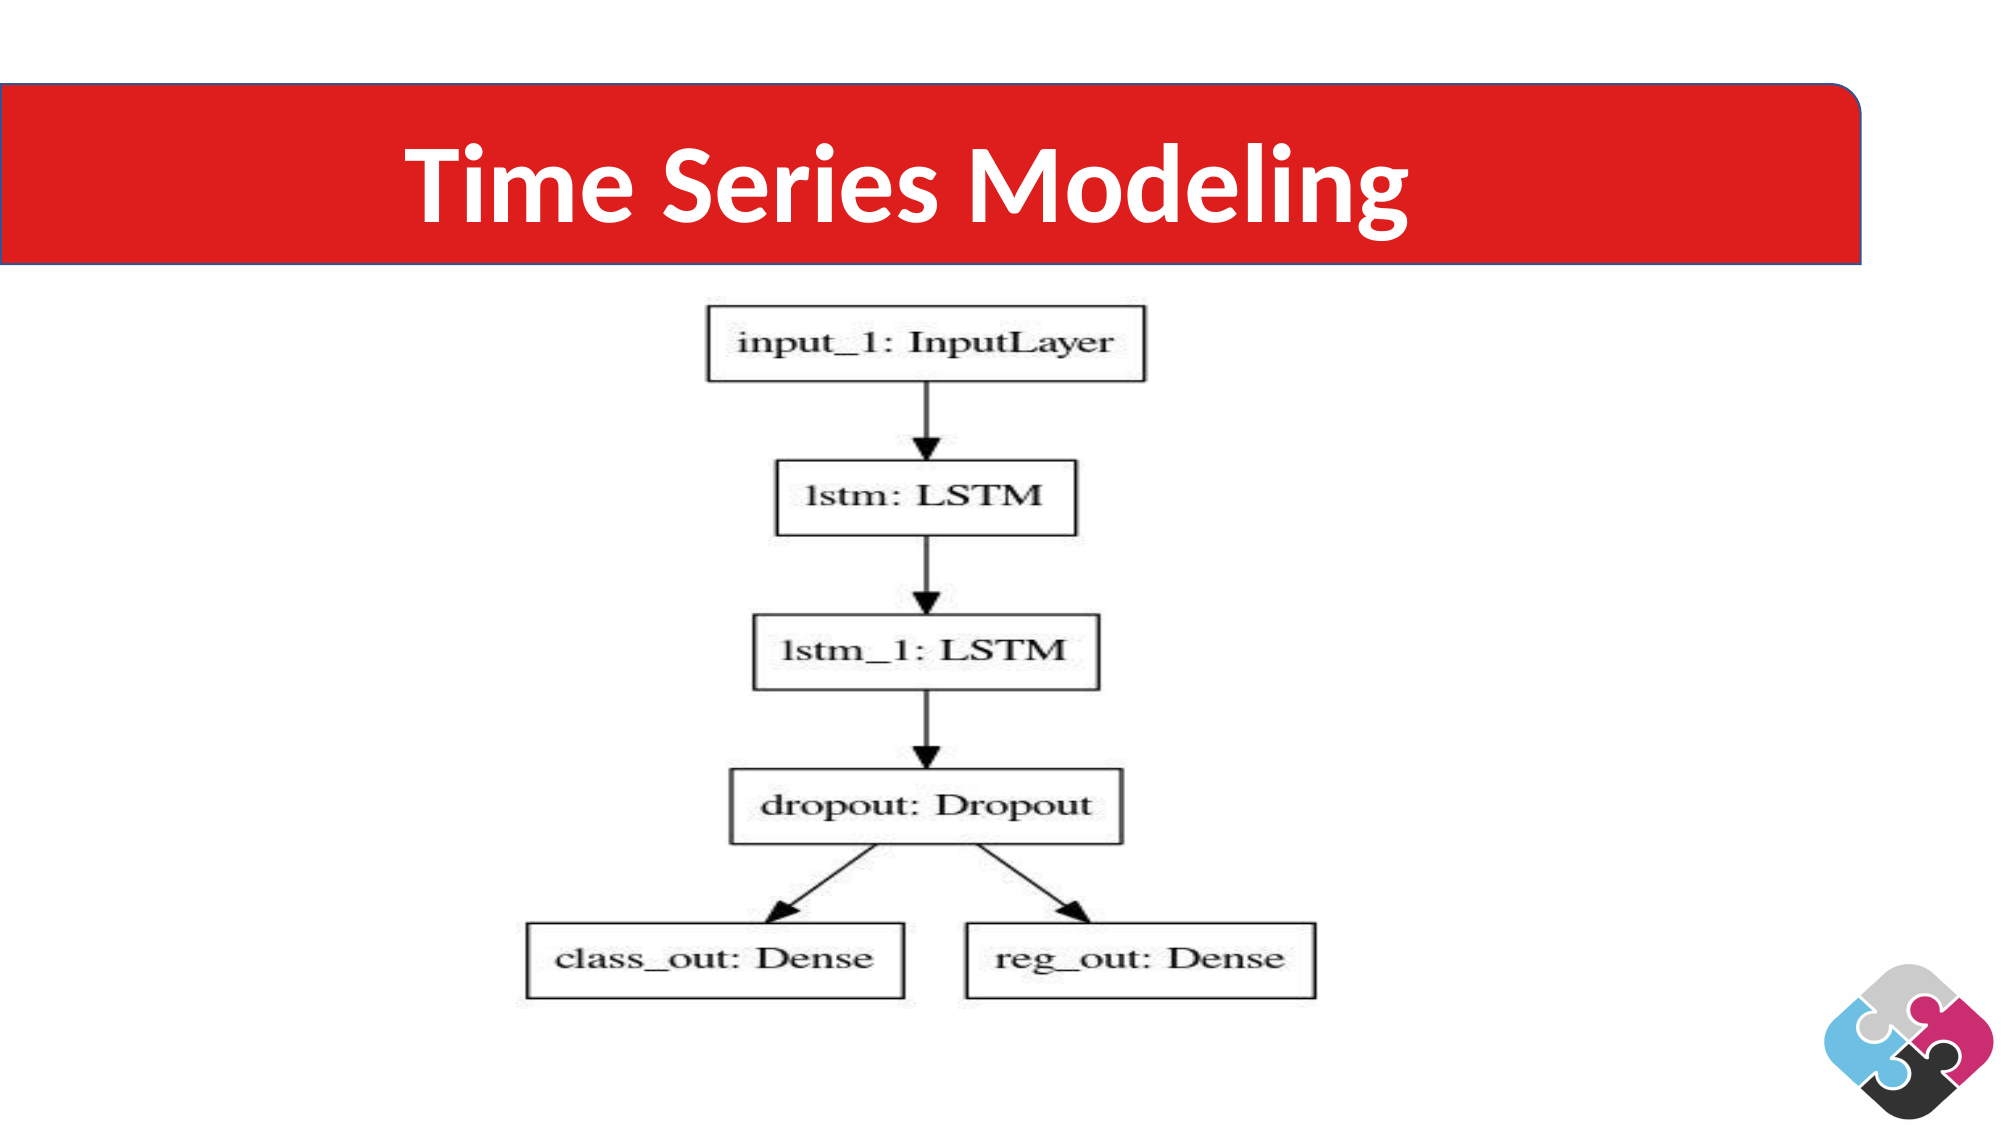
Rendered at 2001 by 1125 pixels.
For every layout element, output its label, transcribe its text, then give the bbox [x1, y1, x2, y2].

text_box Time Series Modeling [149, 102, 1667, 253]
text_box [696, 253, 1355, 312]
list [516, 296, 1328, 1009]
picture [1818, 958, 2000, 1125]
text_box [0, 83, 1862, 266]
